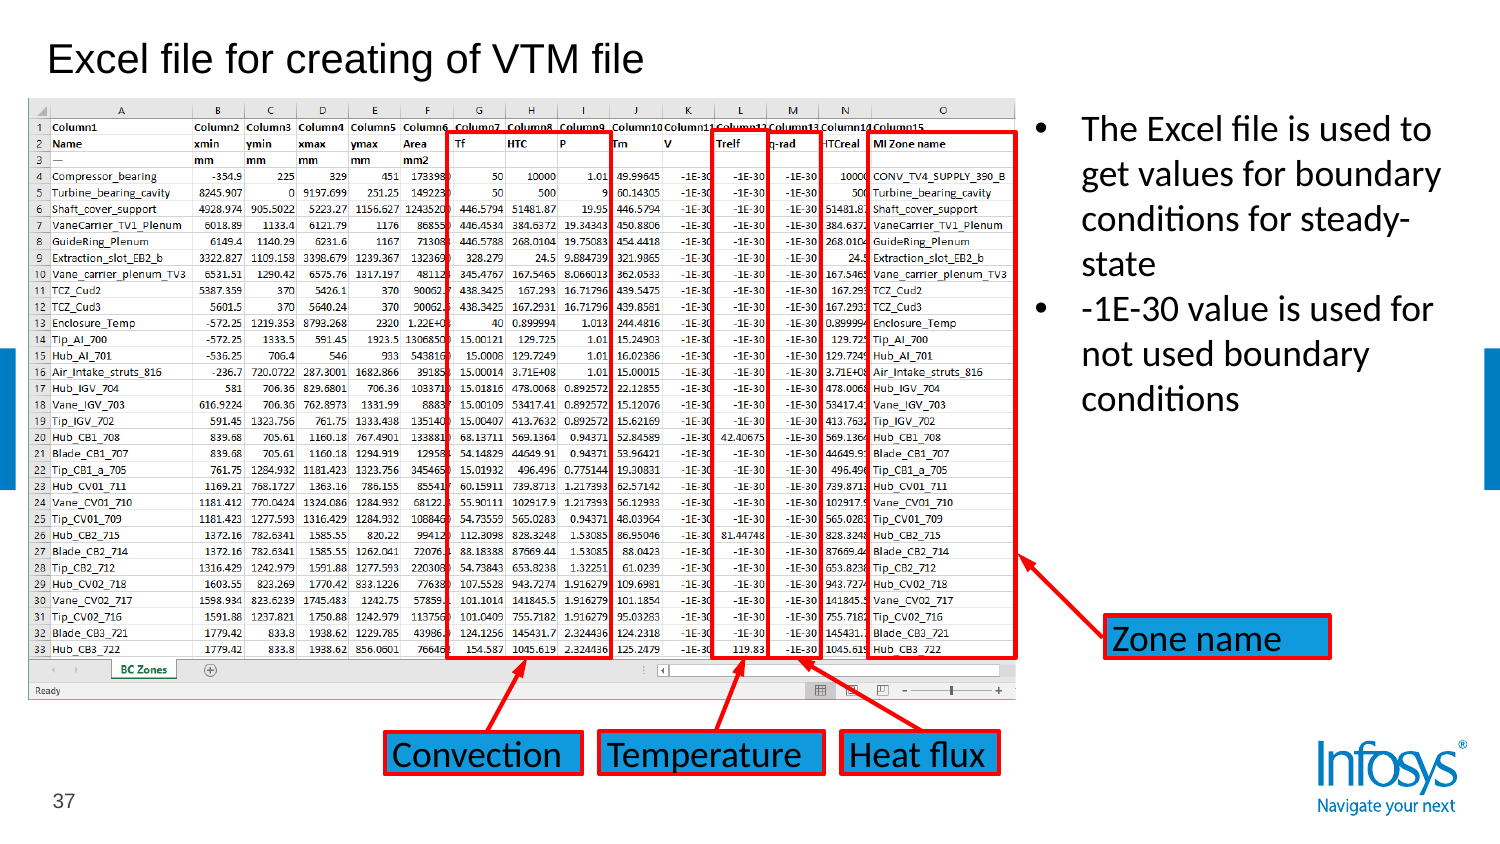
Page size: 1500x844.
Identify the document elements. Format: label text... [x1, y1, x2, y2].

picture [28, 98, 1016, 701]
text_box Convection [384, 708, 583, 775]
text_box The Excel file is used to get values for boundary conditions for steady-state -1E-30 value is used for not used boundary conditions [1027, 96, 1464, 427]
text_box Zone name [1104, 615, 1330, 659]
slide_number 37 [37, 780, 115, 826]
text_box Heat flux [841, 708, 999, 775]
title Excel file for creating of VTM file [32, 24, 1464, 99]
text_box Zone name [1022, 555, 1103, 638]
text_box Temperature [599, 708, 825, 775]
